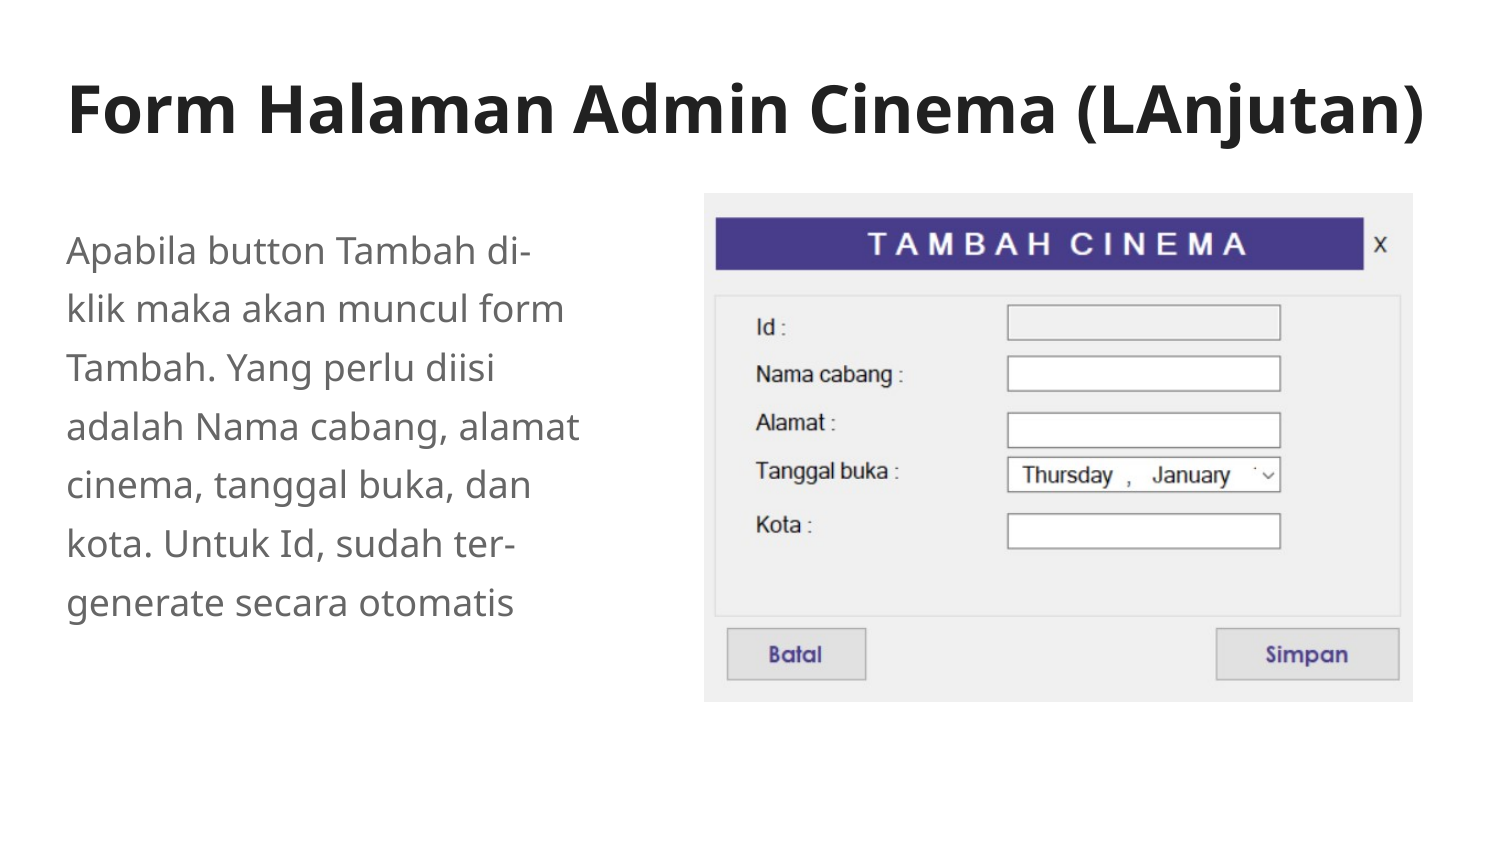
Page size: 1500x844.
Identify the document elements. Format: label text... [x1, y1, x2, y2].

title Form Halaman Admin Cinema (LAnjutan) [51, 48, 1449, 180]
picture [704, 193, 1413, 703]
list Apabila button Tambah di-klik maka akan muncul form Tambah. Yang perlu diisi adalah Nama cabang, alamat cinema, tanggal buka, dan kota. Untuk Id, sudah ter-generate secara otomatis [51, 201, 606, 750]
